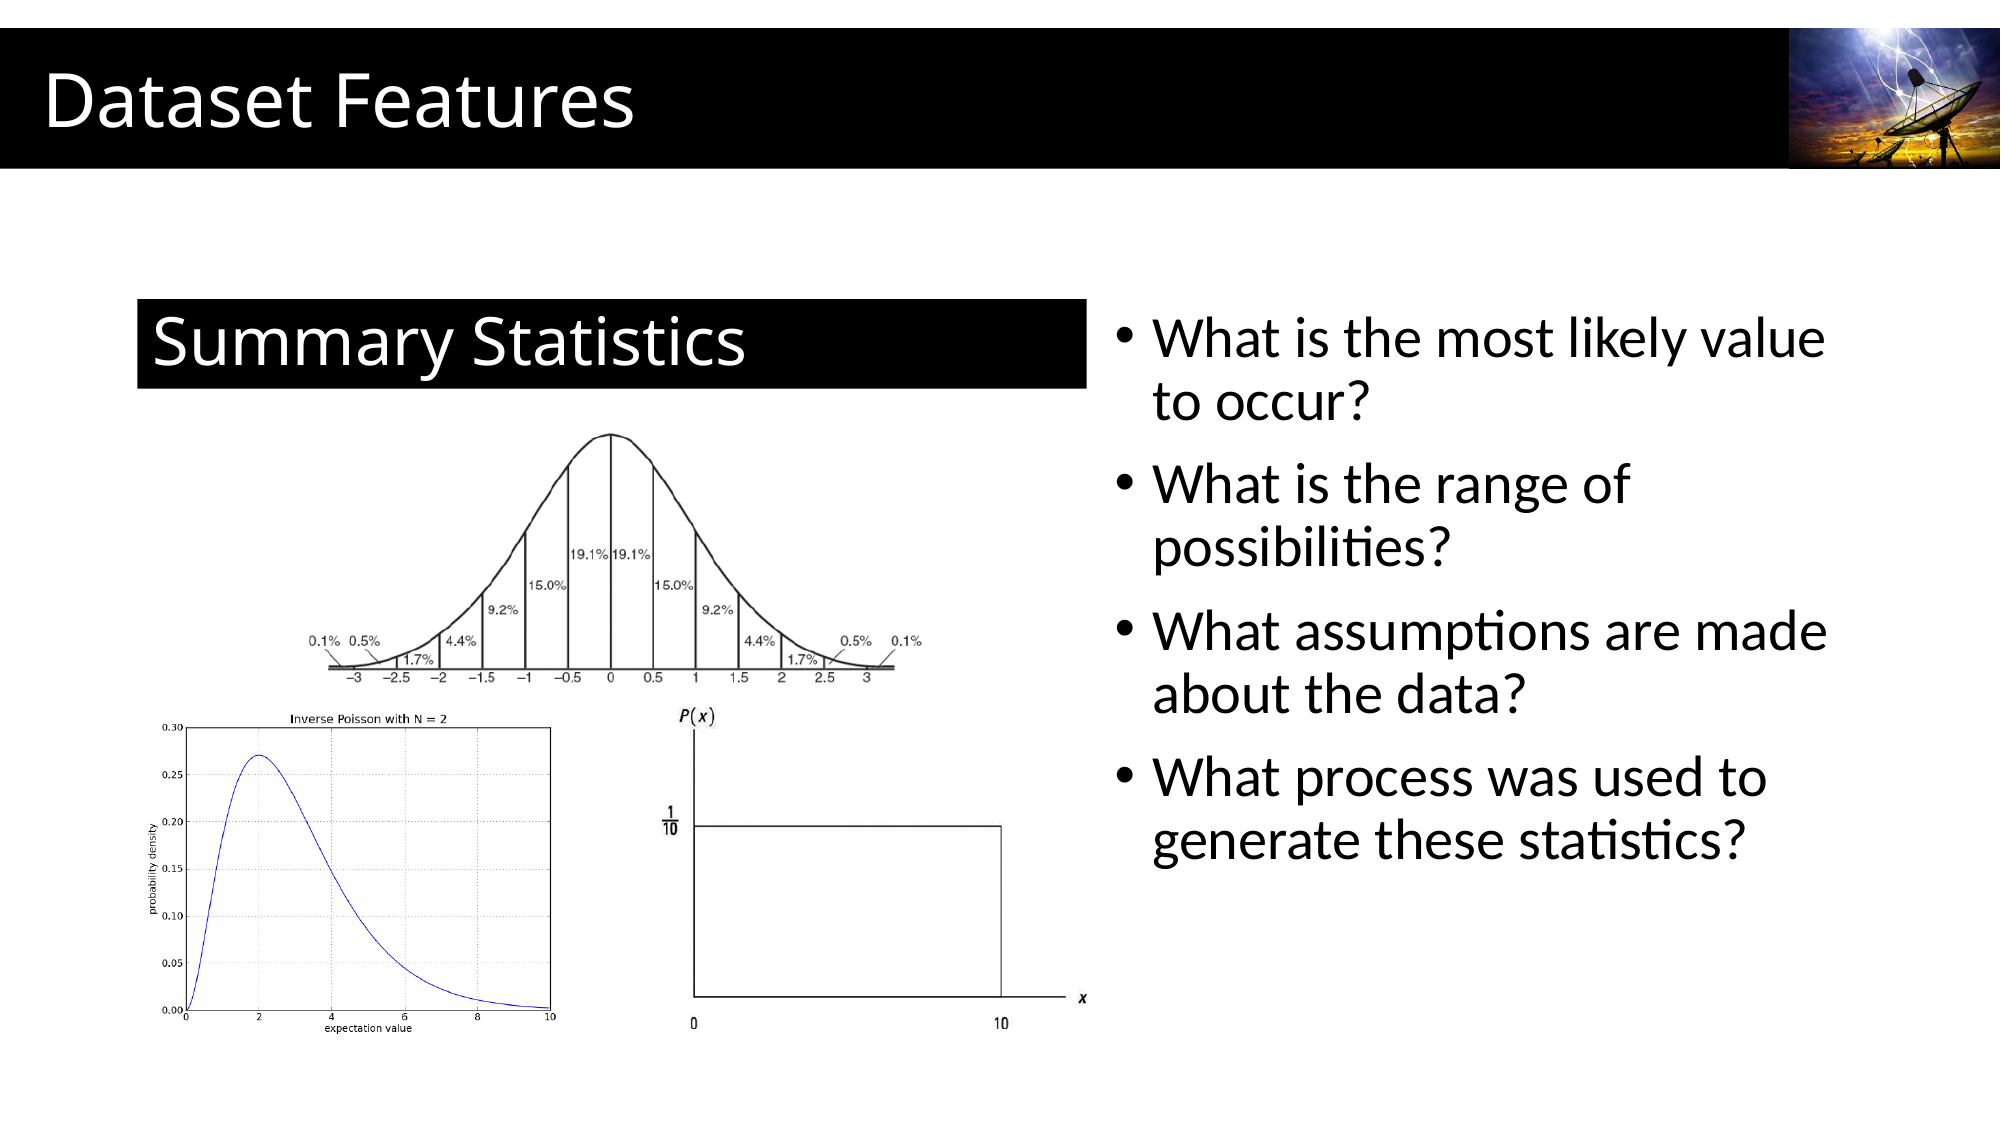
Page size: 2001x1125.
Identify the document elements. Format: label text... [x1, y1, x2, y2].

picture [127, 420, 936, 1045]
picture [662, 707, 1087, 1029]
text_box Dataset Features [27, 45, 652, 151]
text_box Summary Statistics [137, 299, 1087, 389]
picture [1789, 28, 2000, 169]
list What is the most likely value to occur? What is the range of possibilities? What assumptions are made about the data? What process was used to generate these statistics? [1099, 299, 1863, 1014]
text_box [0, 27, 2000, 170]
